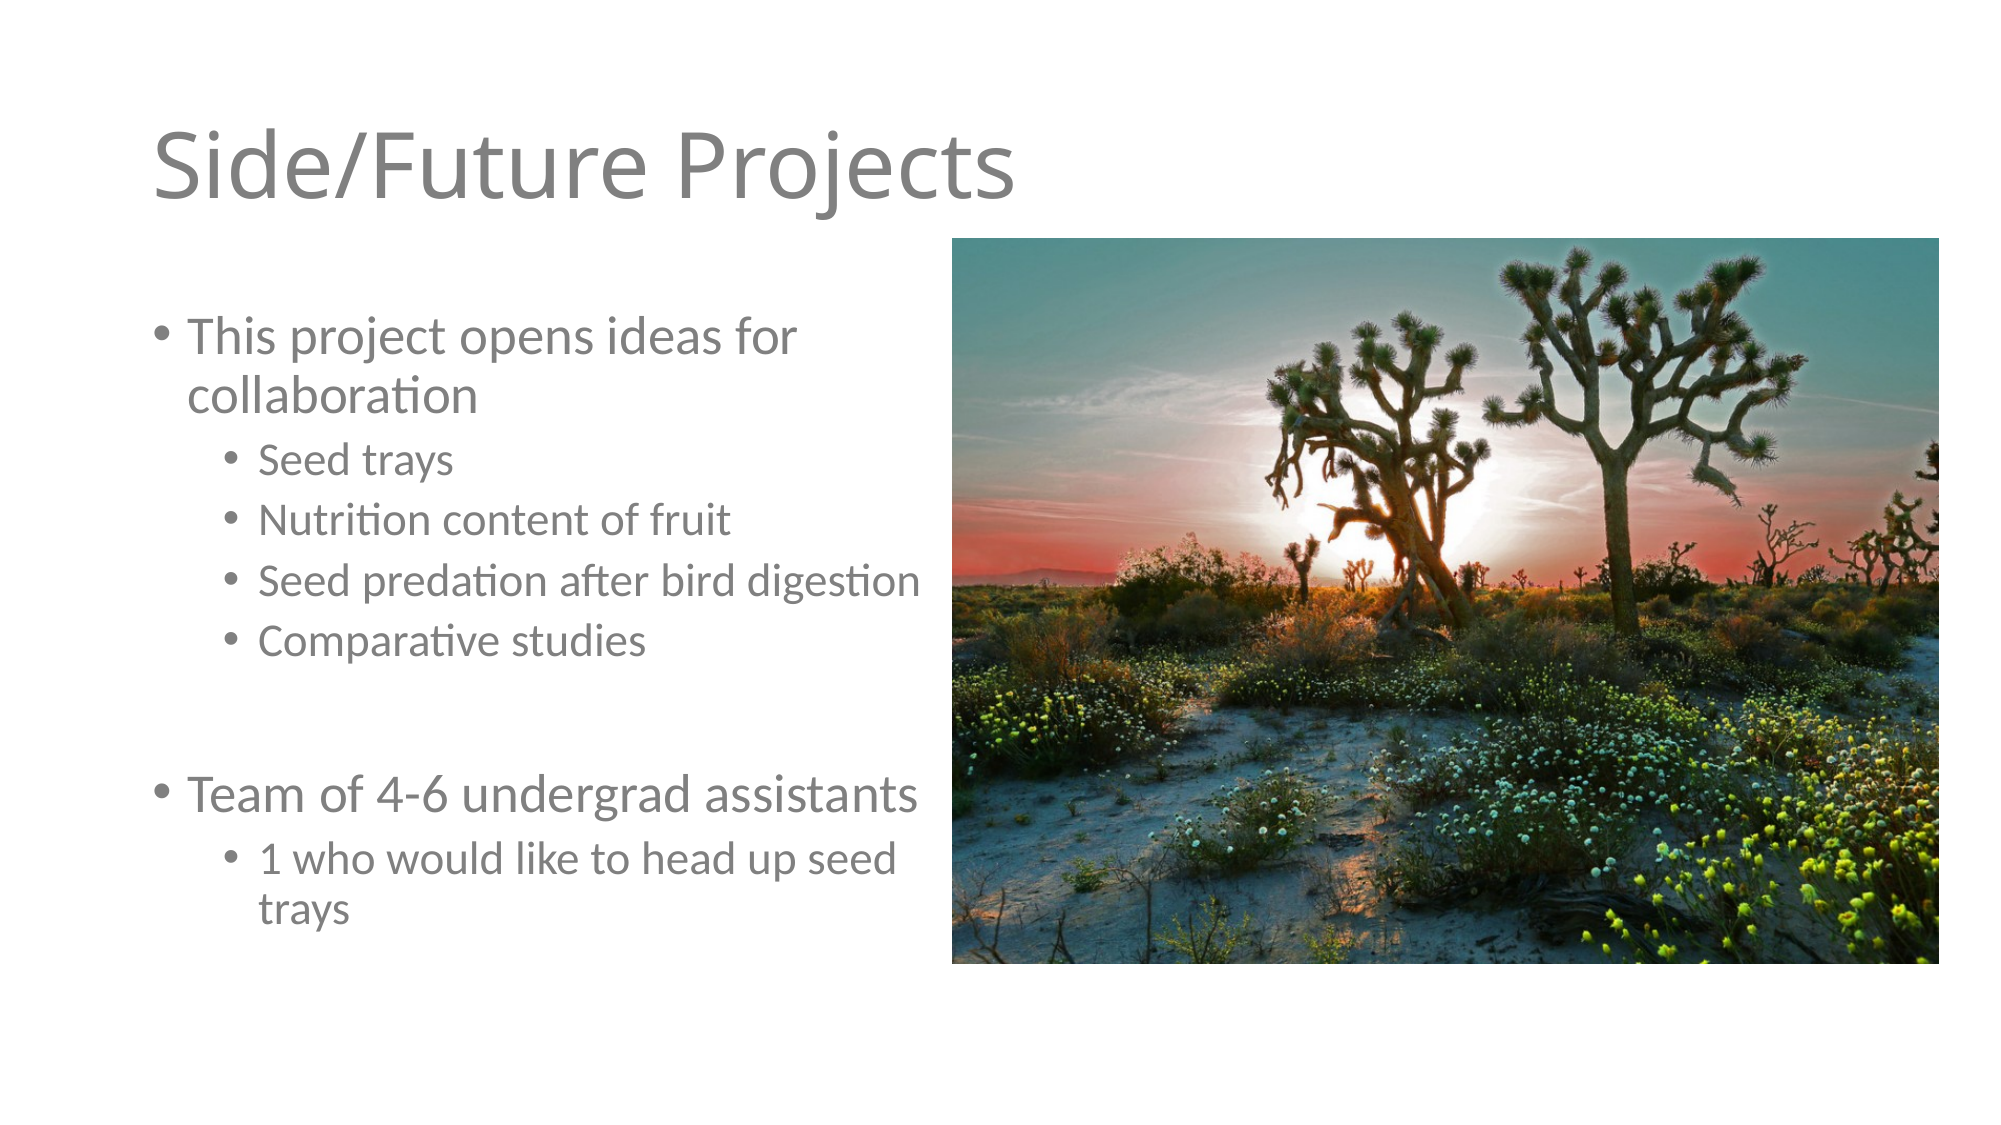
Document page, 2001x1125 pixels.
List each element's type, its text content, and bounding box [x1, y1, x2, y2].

title Side/Future Projects [137, 59, 1863, 278]
list This project opens ideas for collaboration Seed trays Nutrition content of fruit Seed predation after bird digestion Comparative studies Team of 4-6 undergrad assistants 1 who would like to head up seed trays [137, 299, 953, 1014]
picture [951, 238, 1939, 964]
